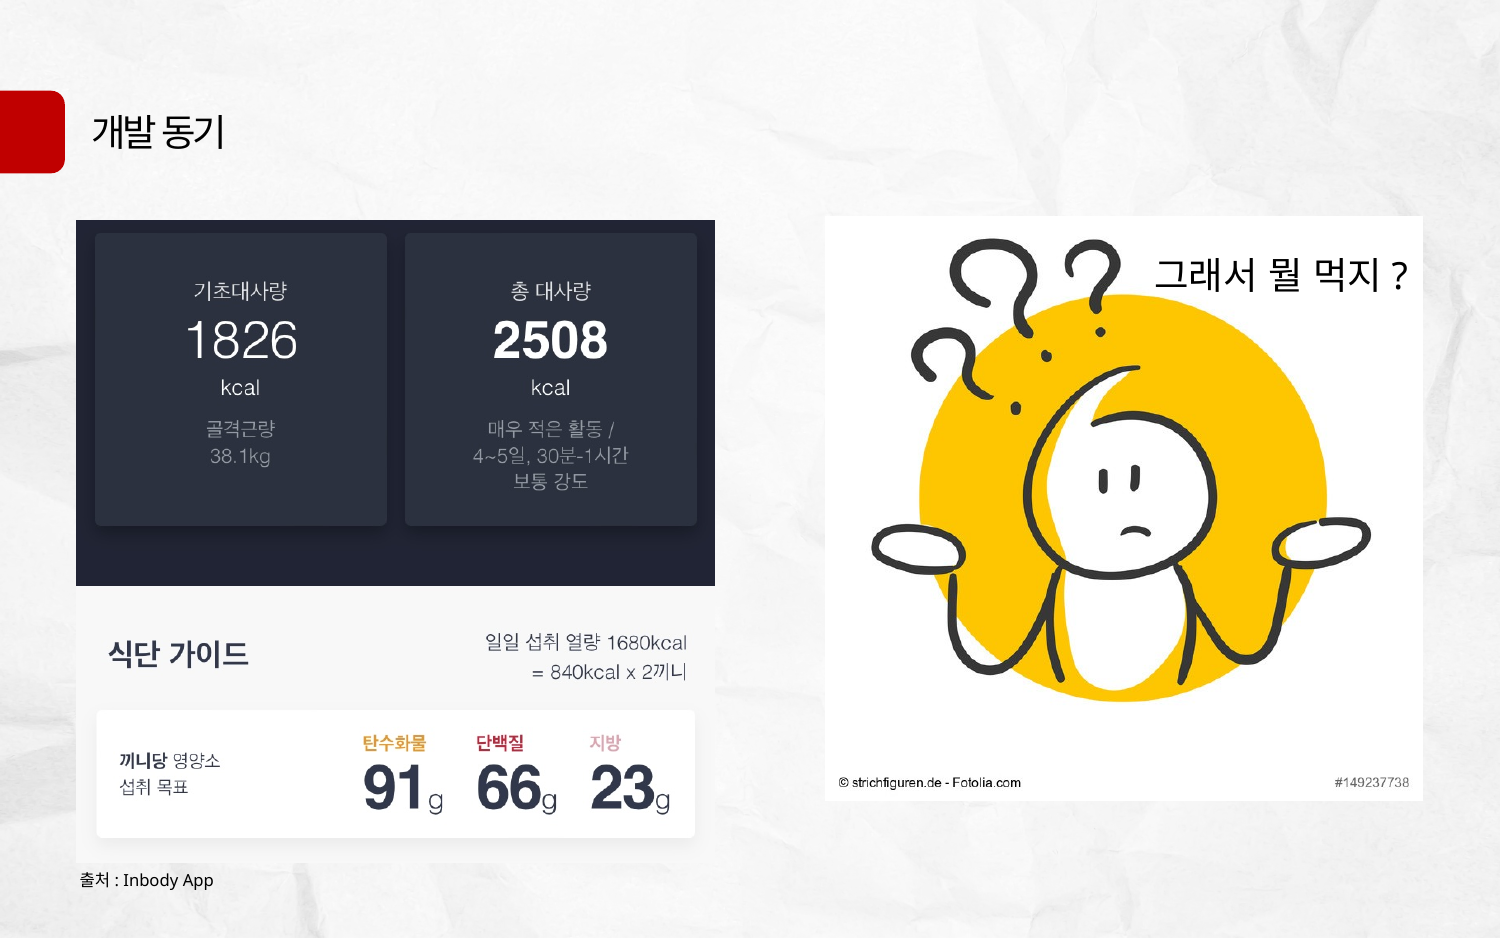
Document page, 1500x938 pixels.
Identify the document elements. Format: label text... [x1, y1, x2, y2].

text_box 그래서 뭘 먹지? [1428, 244, 1436, 304]
text_box [0, 88, 67, 176]
picture [76, 220, 715, 863]
text_box 개발 동기 [76, 101, 420, 162]
text_box 출처: Inbody App [64, 862, 559, 897]
picture [824, 215, 1424, 801]
